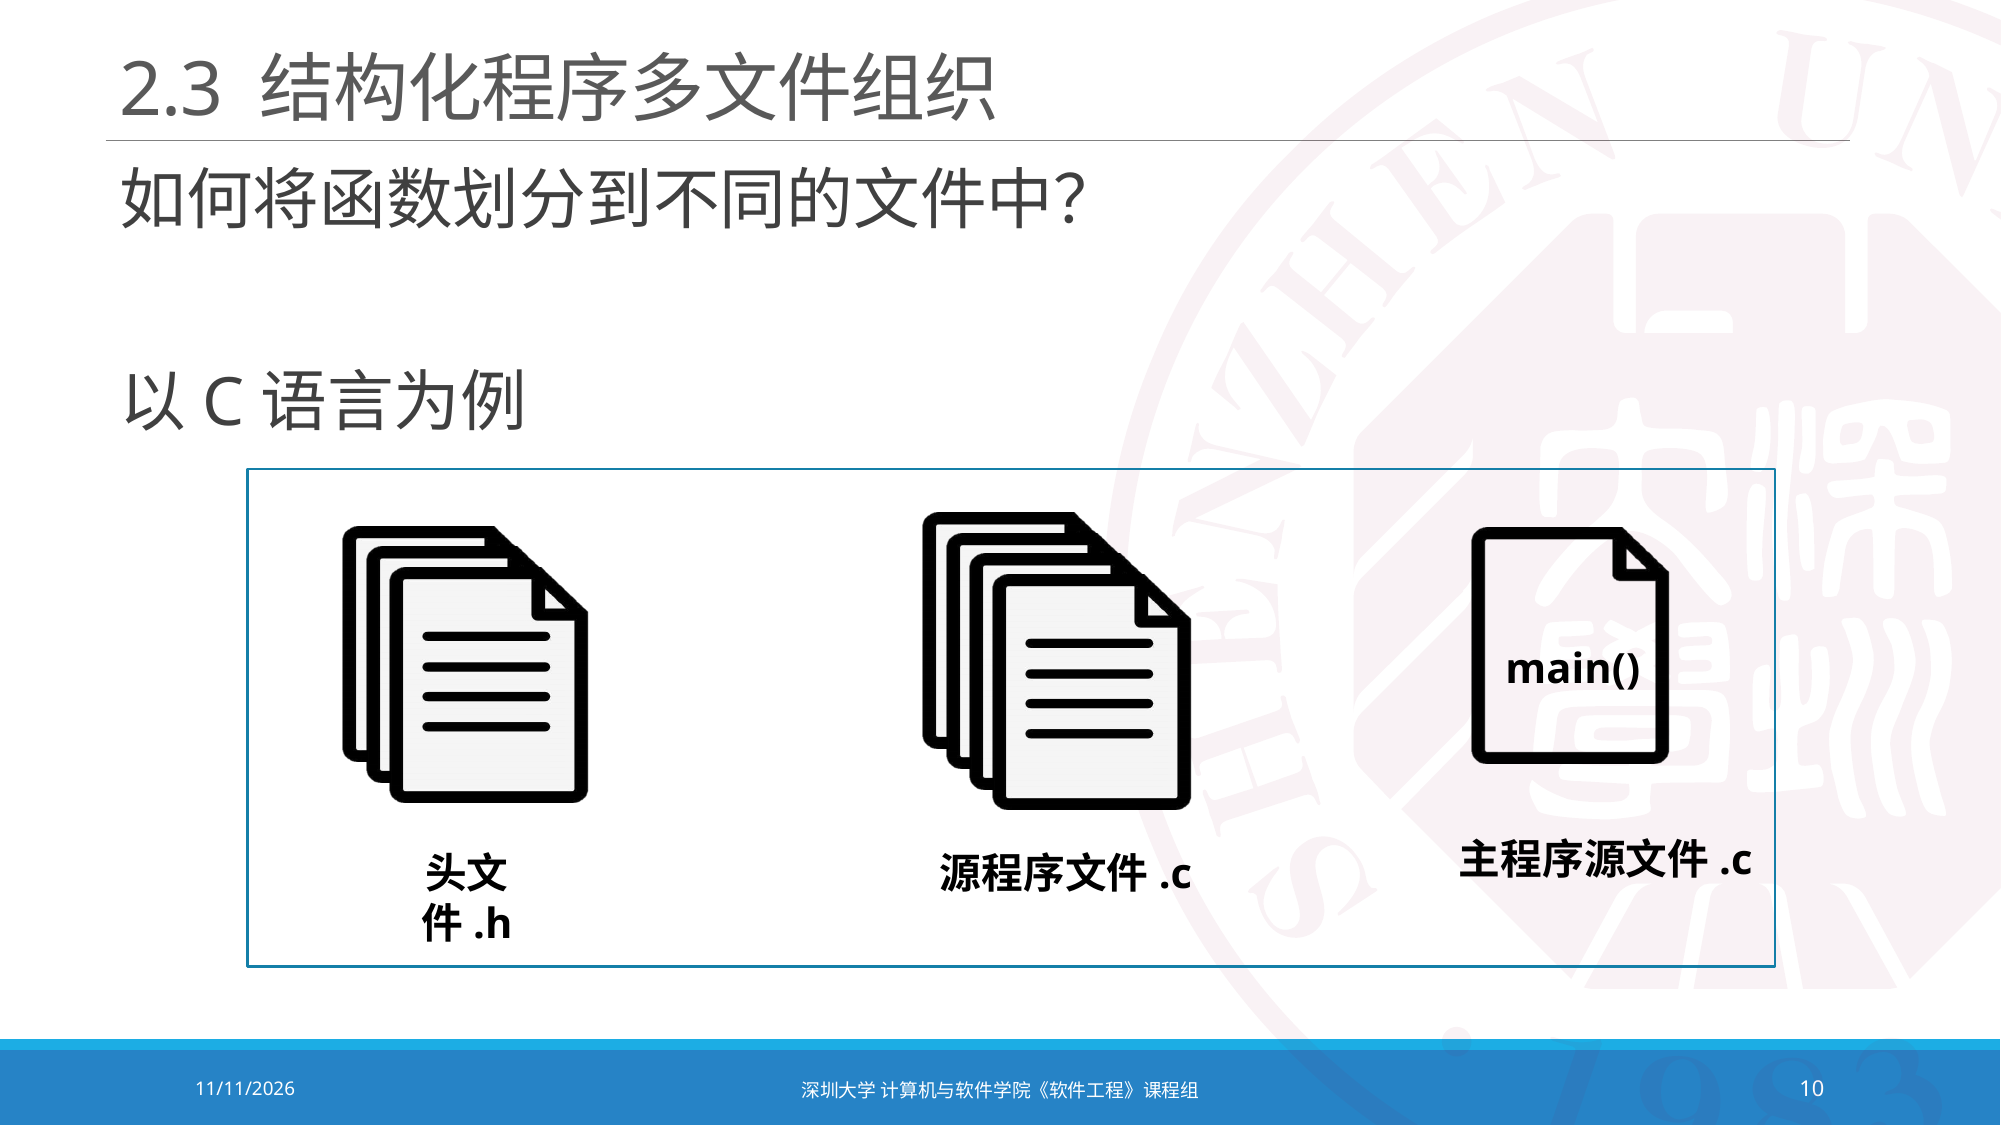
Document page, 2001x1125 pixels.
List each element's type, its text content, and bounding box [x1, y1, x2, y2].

title 2.3 结构化程序多文件组织 [104, 0, 1856, 139]
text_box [246, 468, 1776, 968]
footer 深圳大学 计算机与软件学院《软件工程》课程组 [604, 1059, 1396, 1120]
list 如何将函数划分到不同的文件中？ 以C语言为例 [104, 158, 1878, 1008]
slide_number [180, 1059, 586, 1120]
slide_number 10 [1624, 1059, 1840, 1120]
